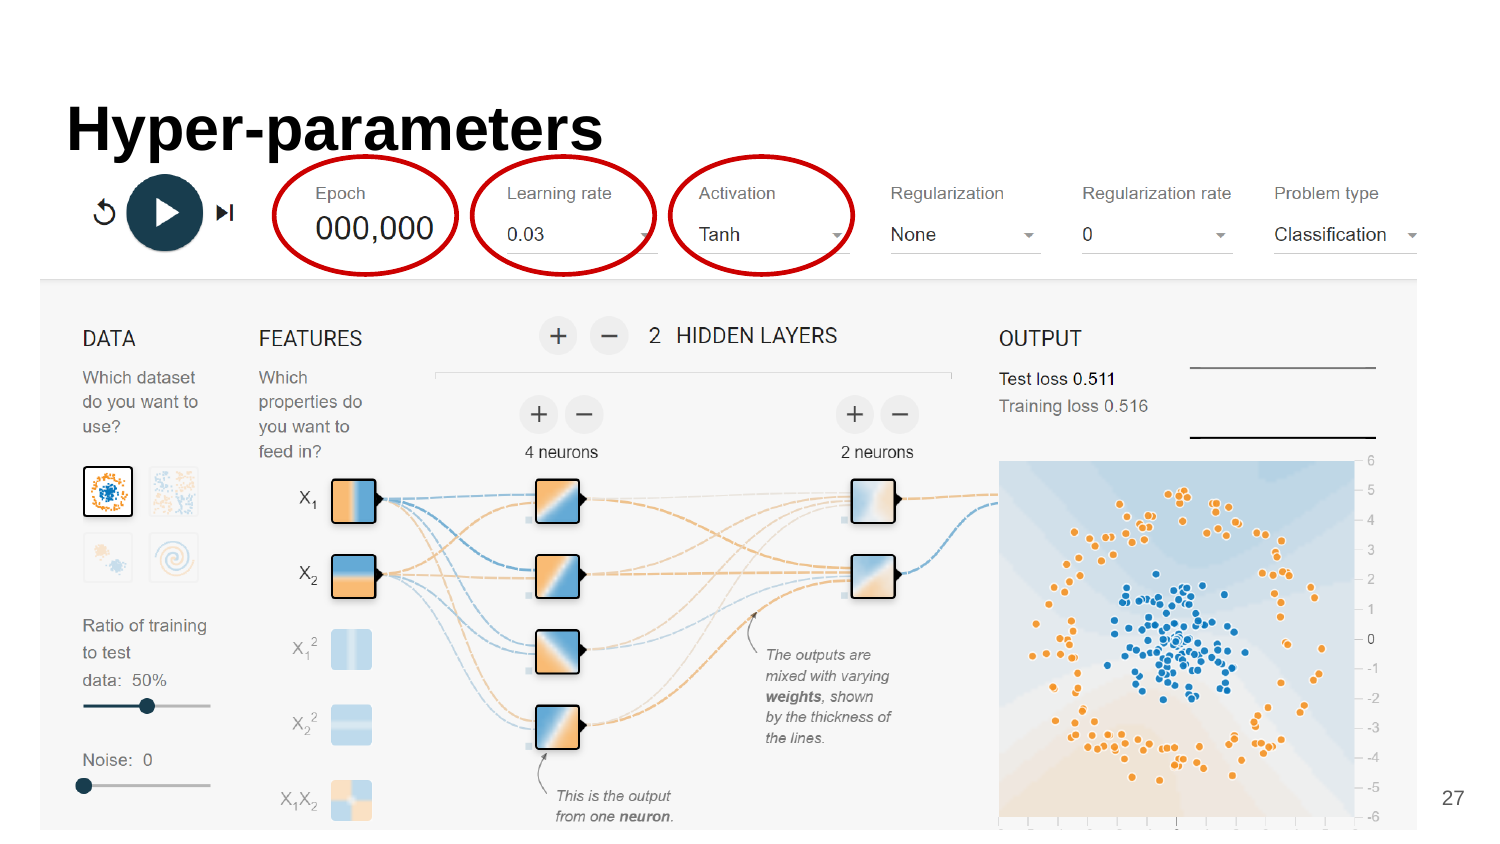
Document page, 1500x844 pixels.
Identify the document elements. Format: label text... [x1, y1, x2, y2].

title Hyper-parameters [51, 72, 1449, 167]
slide_number ‹#› [1421, 764, 1480, 830]
picture [40, 174, 1417, 830]
text_box [302, 156, 429, 173]
text_box [698, 156, 825, 173]
text_box [500, 156, 627, 173]
